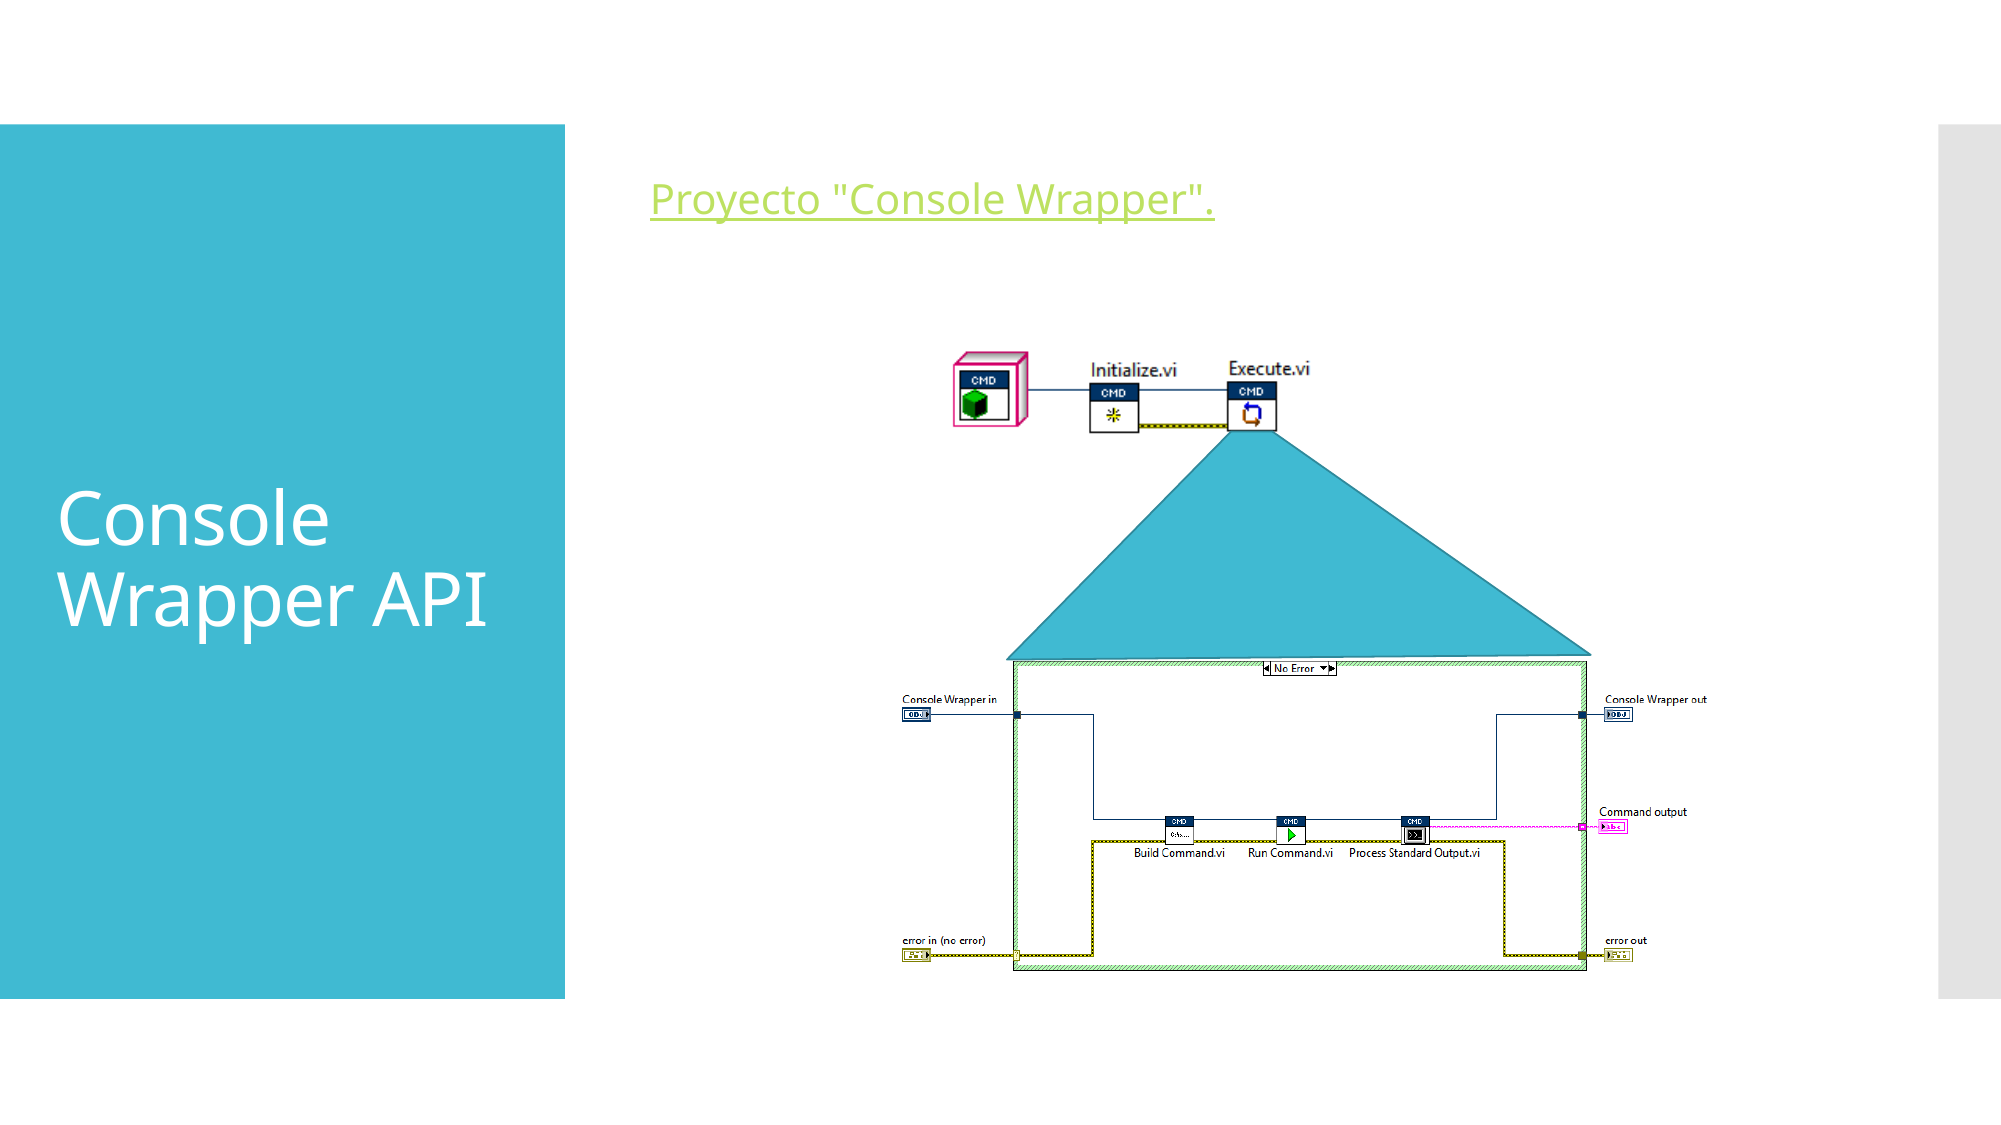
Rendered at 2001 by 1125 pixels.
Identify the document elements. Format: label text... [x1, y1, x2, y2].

picture [871, 619, 1713, 1003]
picture [918, 288, 1354, 493]
list Proyecto "Console Wrapper". [634, 141, 1835, 257]
text_box [1045, 487, 1542, 619]
title Console Wrapper API [41, 184, 525, 940]
